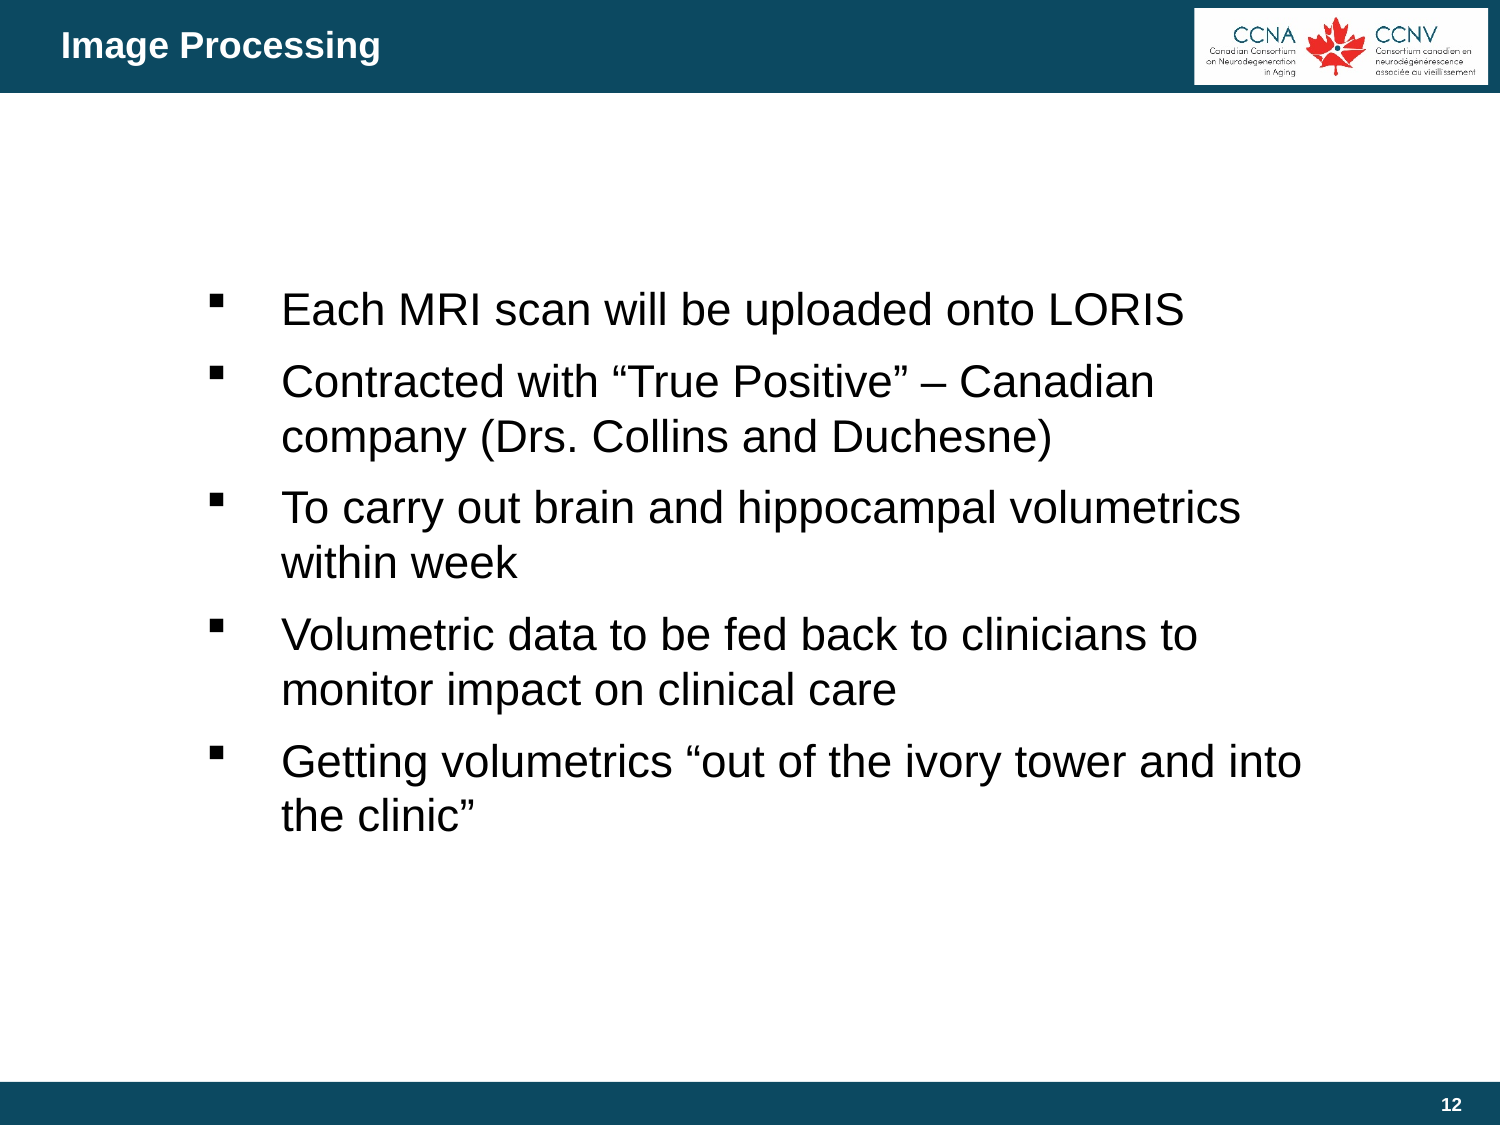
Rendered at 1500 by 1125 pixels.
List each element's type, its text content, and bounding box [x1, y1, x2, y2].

picture [1194, 8, 1489, 85]
title Image Processing [45, 10, 649, 83]
text_box Each MRI scan will be uploaded onto LORIS Contracted with “True Positive” – Canadian company (Drs. Collins and Duchesne) To carry out brain and hippocampal volumetrics within week Volumetric data to be fed back to clinicians to monitor impact on clinical care Getting volumetrics “out of the ivory tower and into the clinic” [191, 272, 1370, 849]
slide_number 12 [1194, 1088, 1478, 1118]
